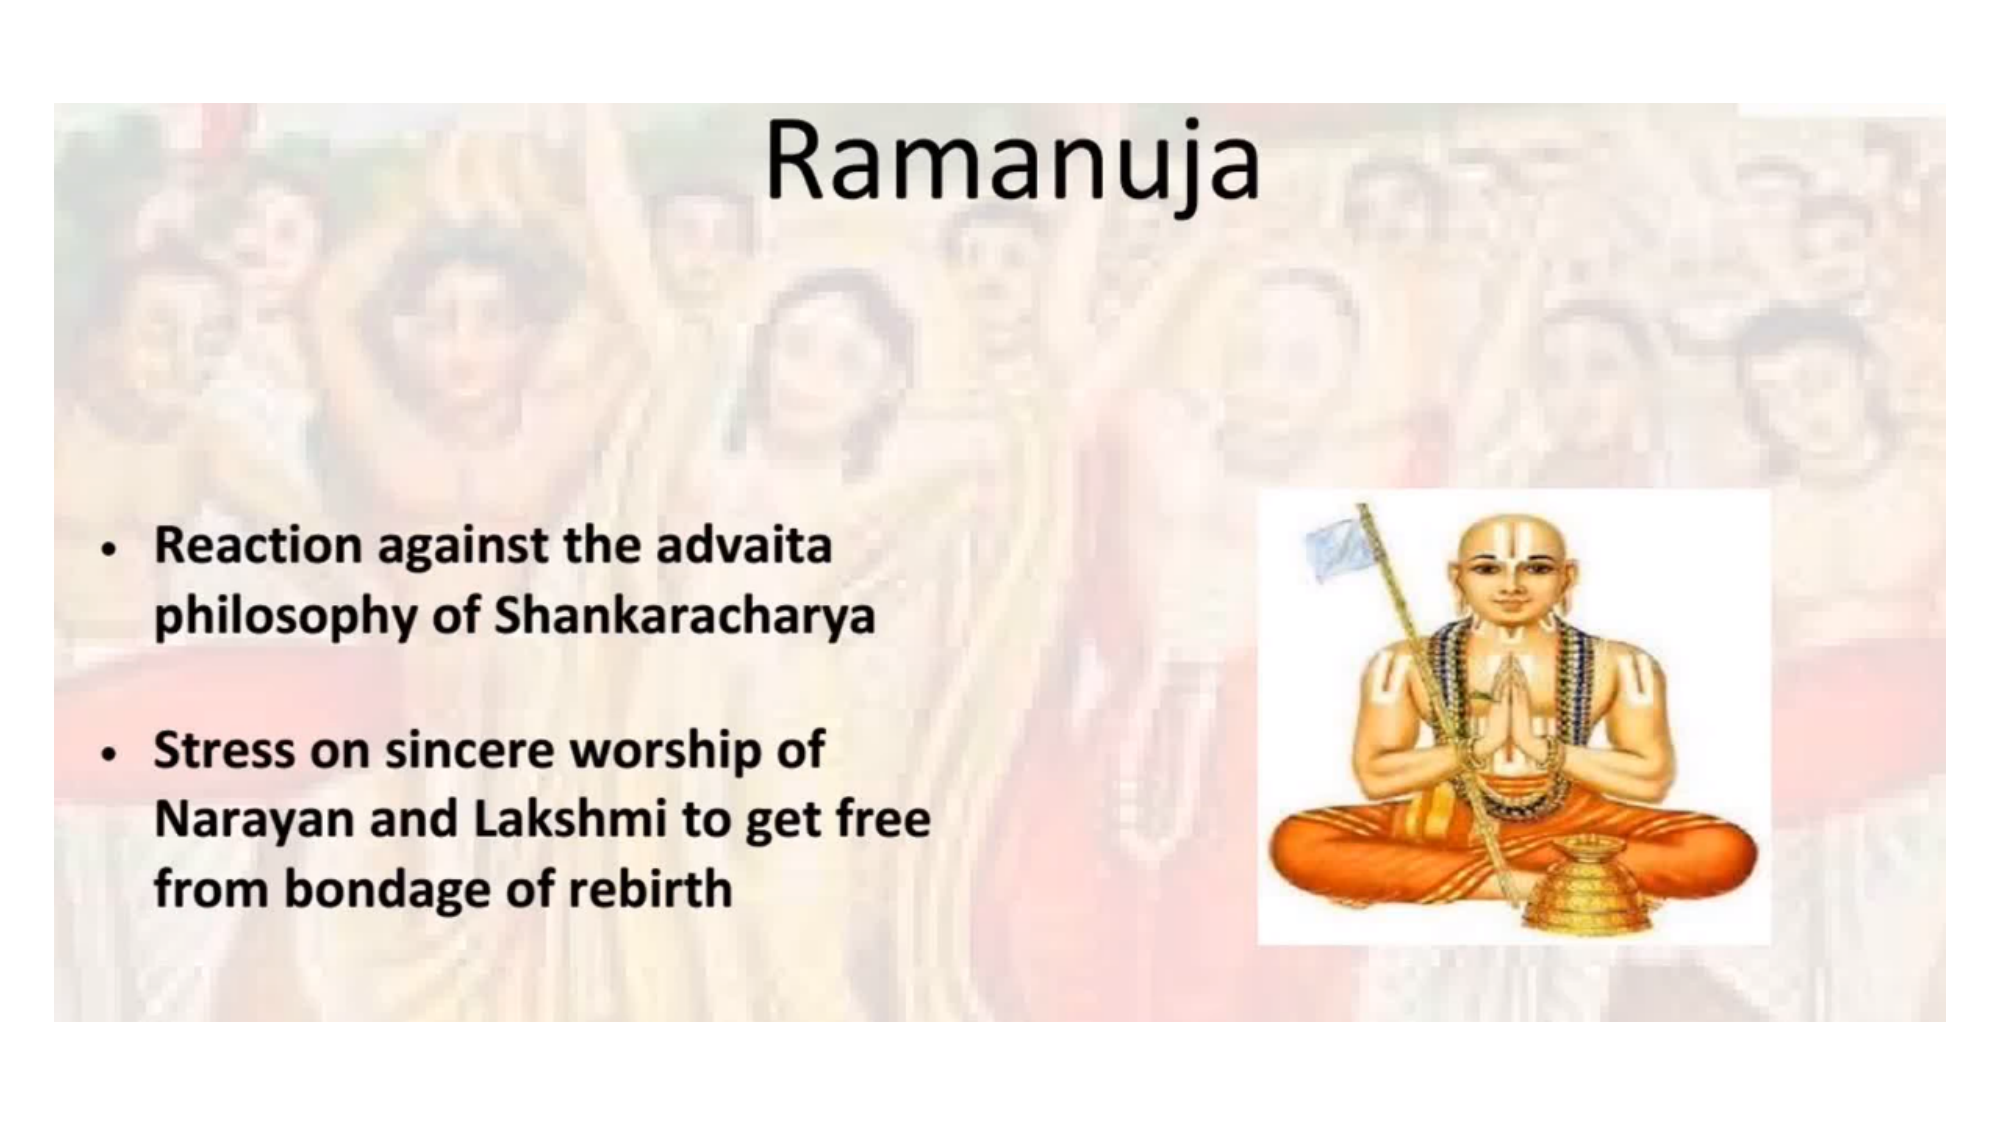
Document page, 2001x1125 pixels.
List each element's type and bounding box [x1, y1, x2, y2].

picture [54, 103, 1946, 1022]
